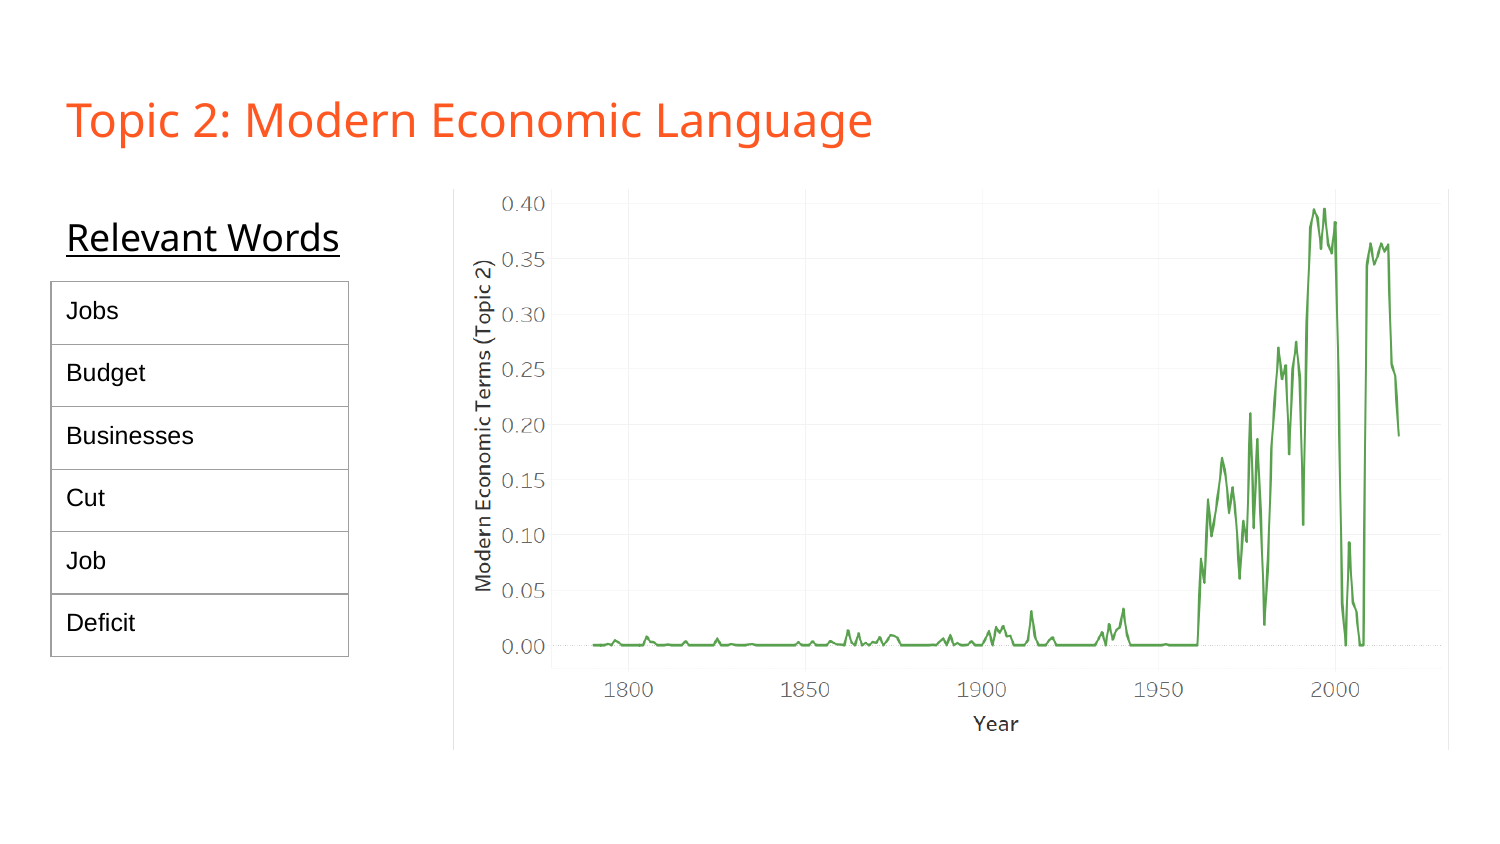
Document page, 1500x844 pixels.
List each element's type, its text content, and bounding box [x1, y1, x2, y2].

table_cell Budget [52, 345, 348, 406]
table_cell Job [52, 532, 348, 593]
picture [453, 188, 1450, 750]
table_cell Businesses [52, 407, 348, 469]
table_header Jobs [52, 282, 348, 344]
table_cell Cut [52, 470, 348, 531]
list Relevant Words [51, 189, 451, 750]
title Topic 2: Modern Economic Language [51, 72, 499, 167]
table_cell Deficit [52, 595, 348, 656]
text_box [499, 62, 1449, 174]
